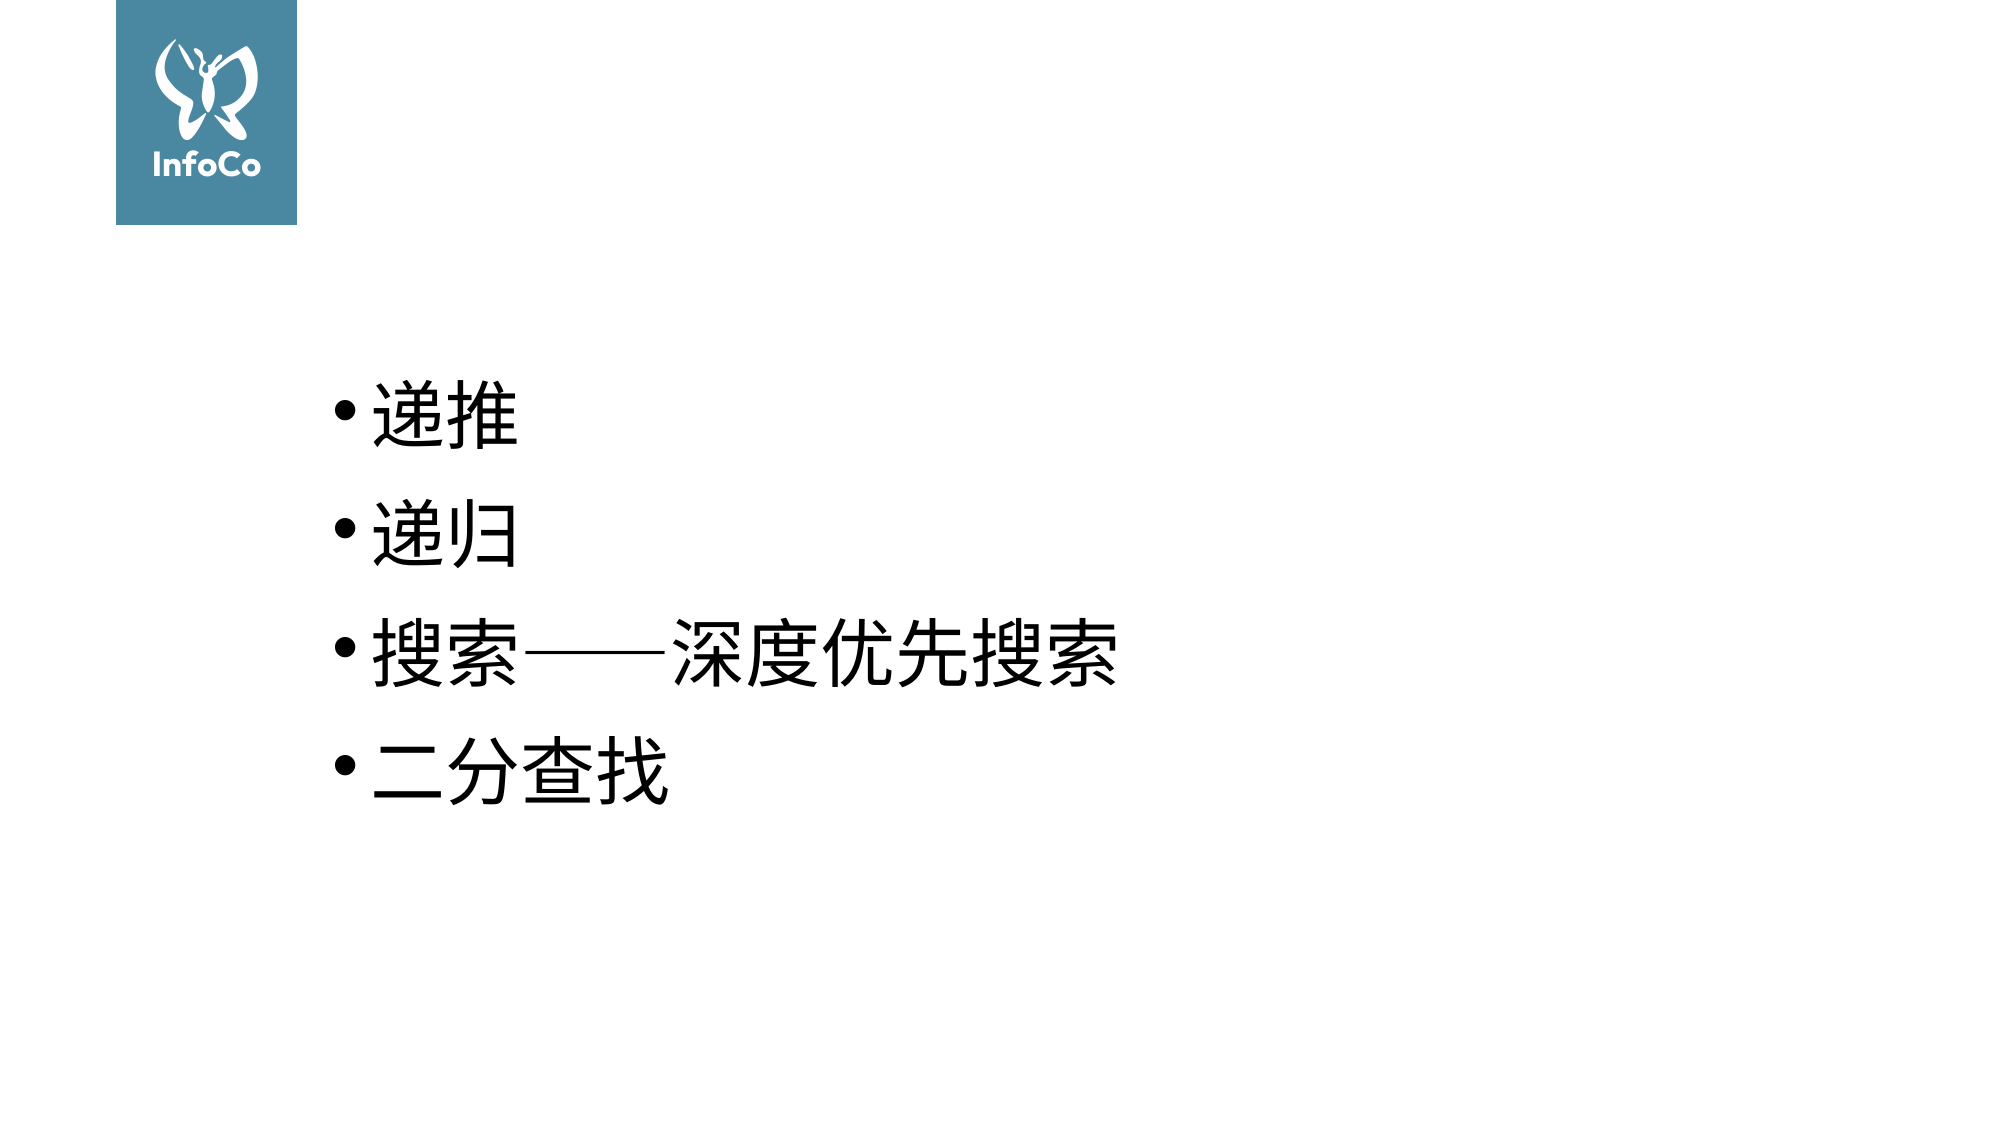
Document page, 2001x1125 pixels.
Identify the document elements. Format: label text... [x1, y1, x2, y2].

picture [116, 0, 297, 225]
list 递推 递归 搜索——深度优先搜索 二分查找 [317, 358, 2000, 1073]
